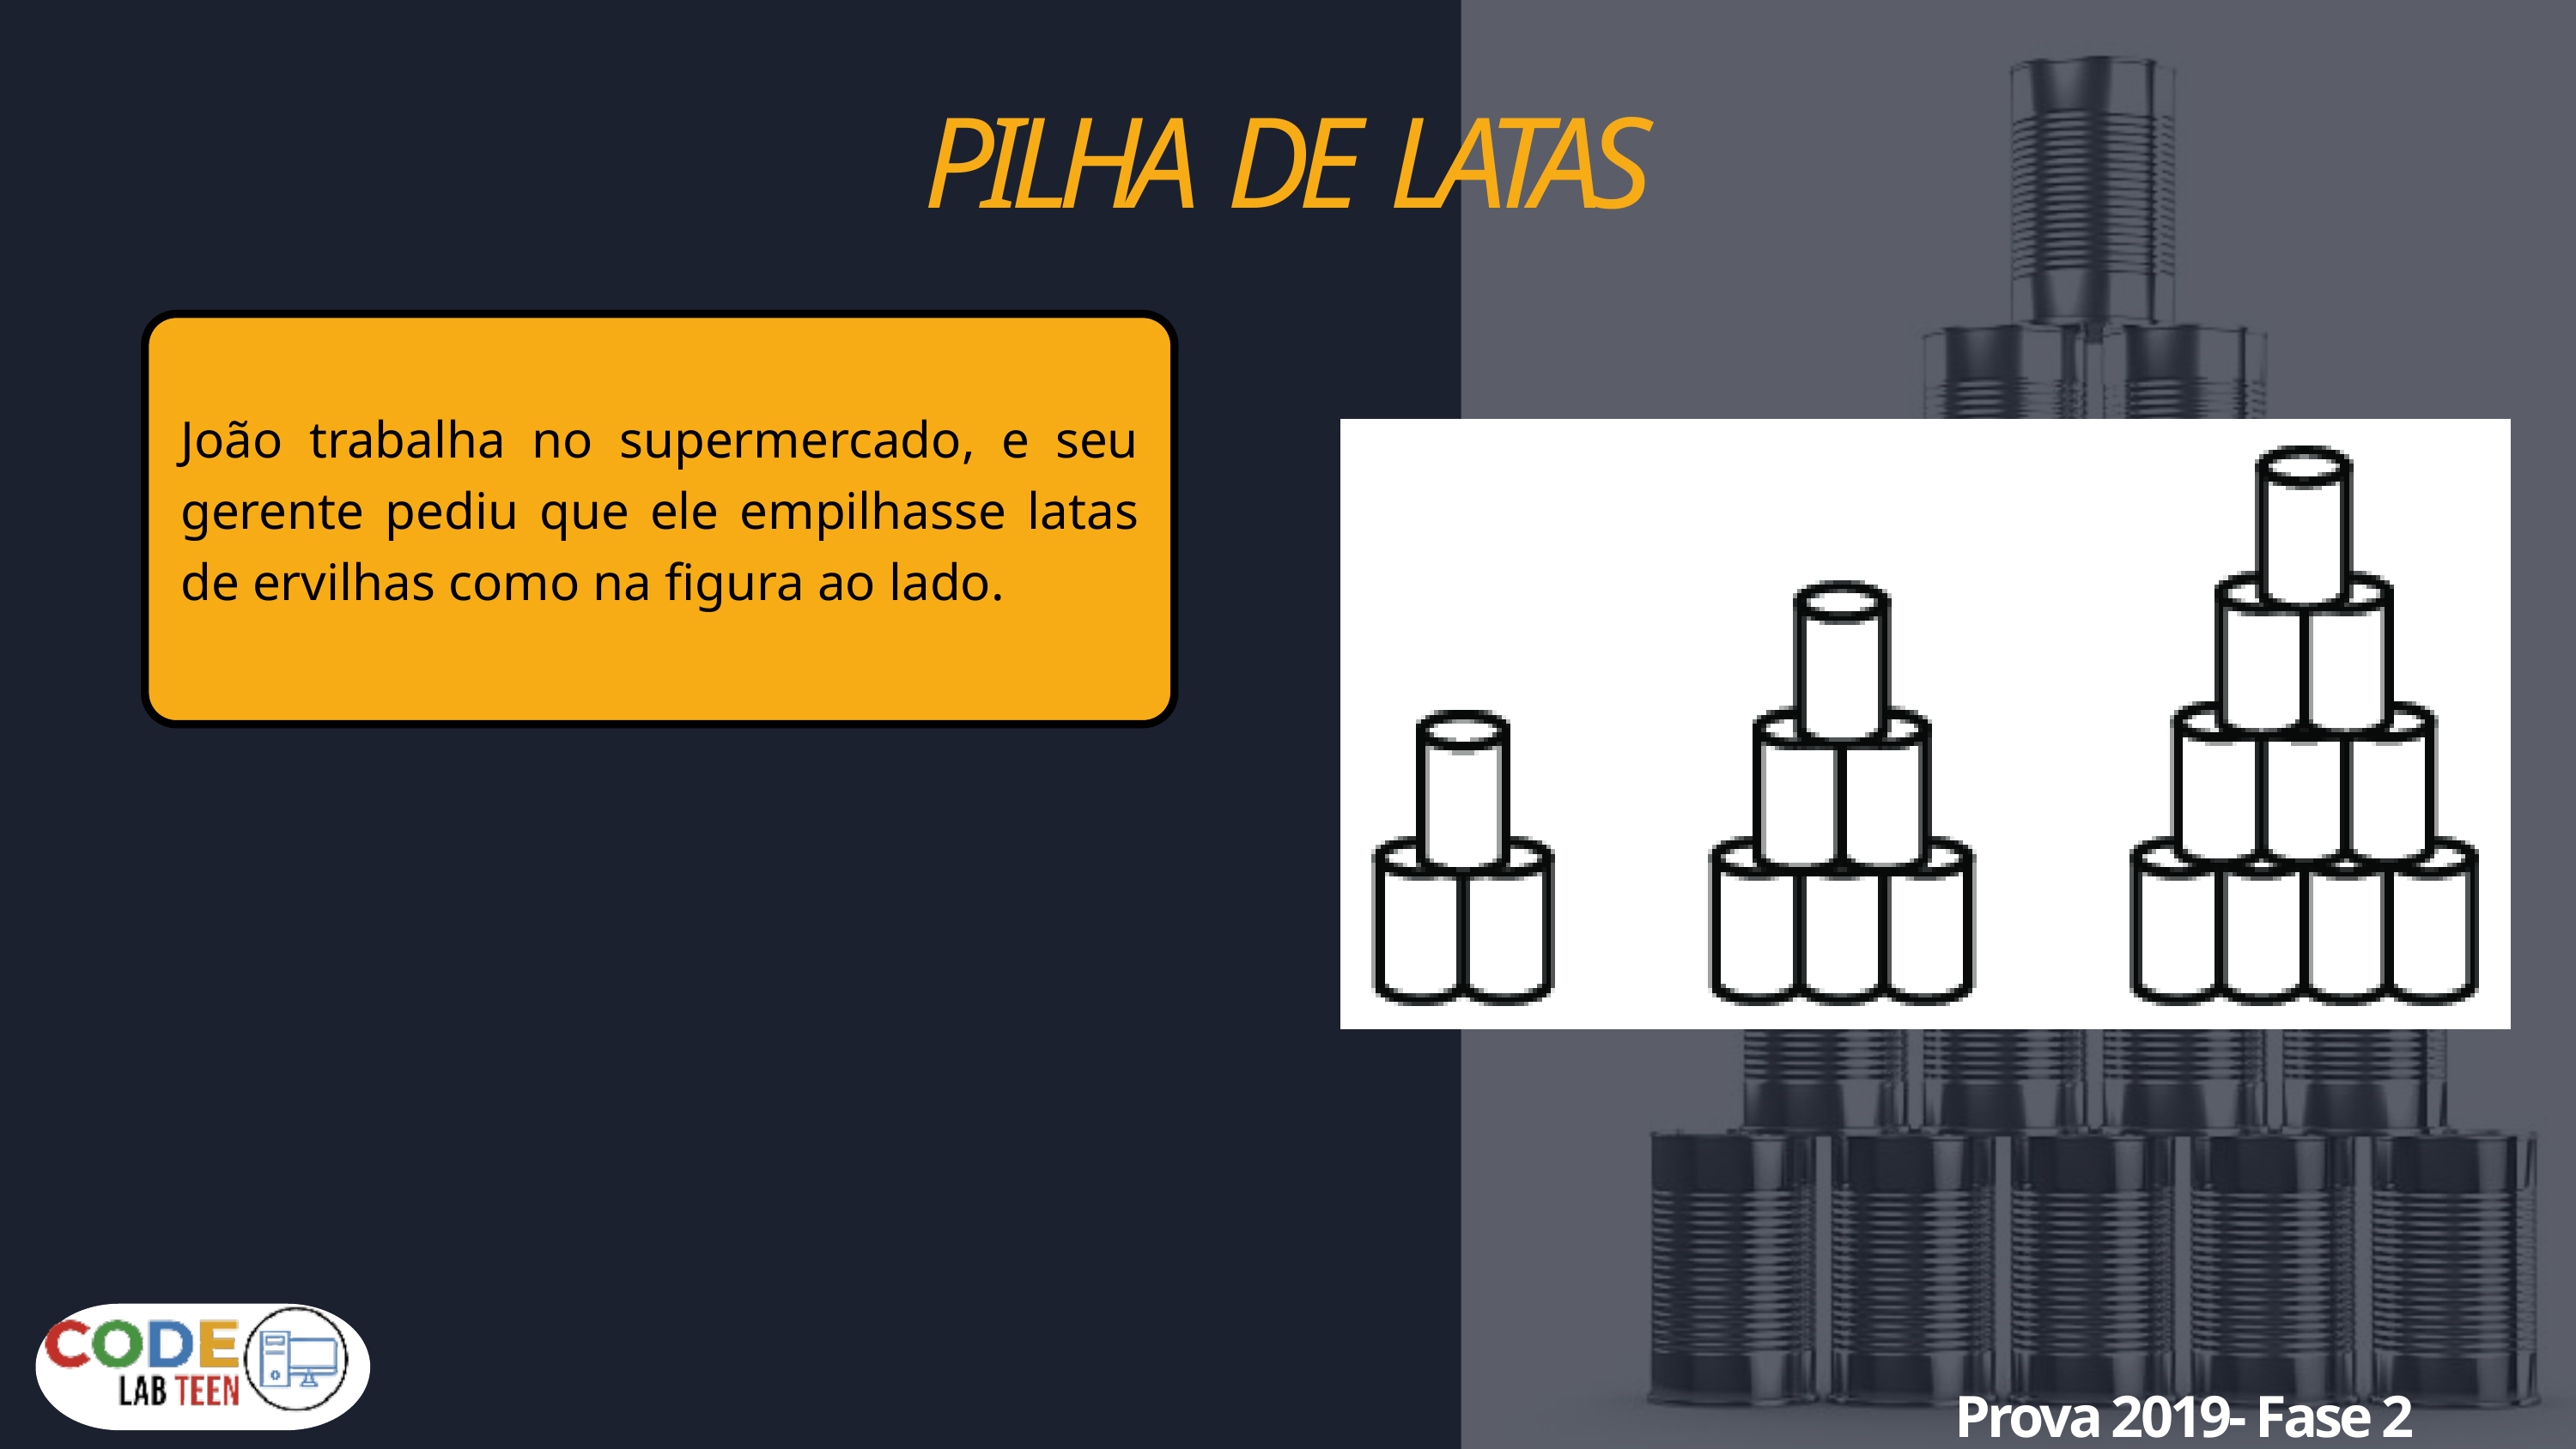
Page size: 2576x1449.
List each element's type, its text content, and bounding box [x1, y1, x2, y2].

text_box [144, 313, 1175, 724]
text_box PILHA DE LATAS [173, 60, 1456, 233]
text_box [8, 1284, 398, 1449]
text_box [1461, 0, 2576, 1449]
text_box [1340, 419, 1456, 1029]
